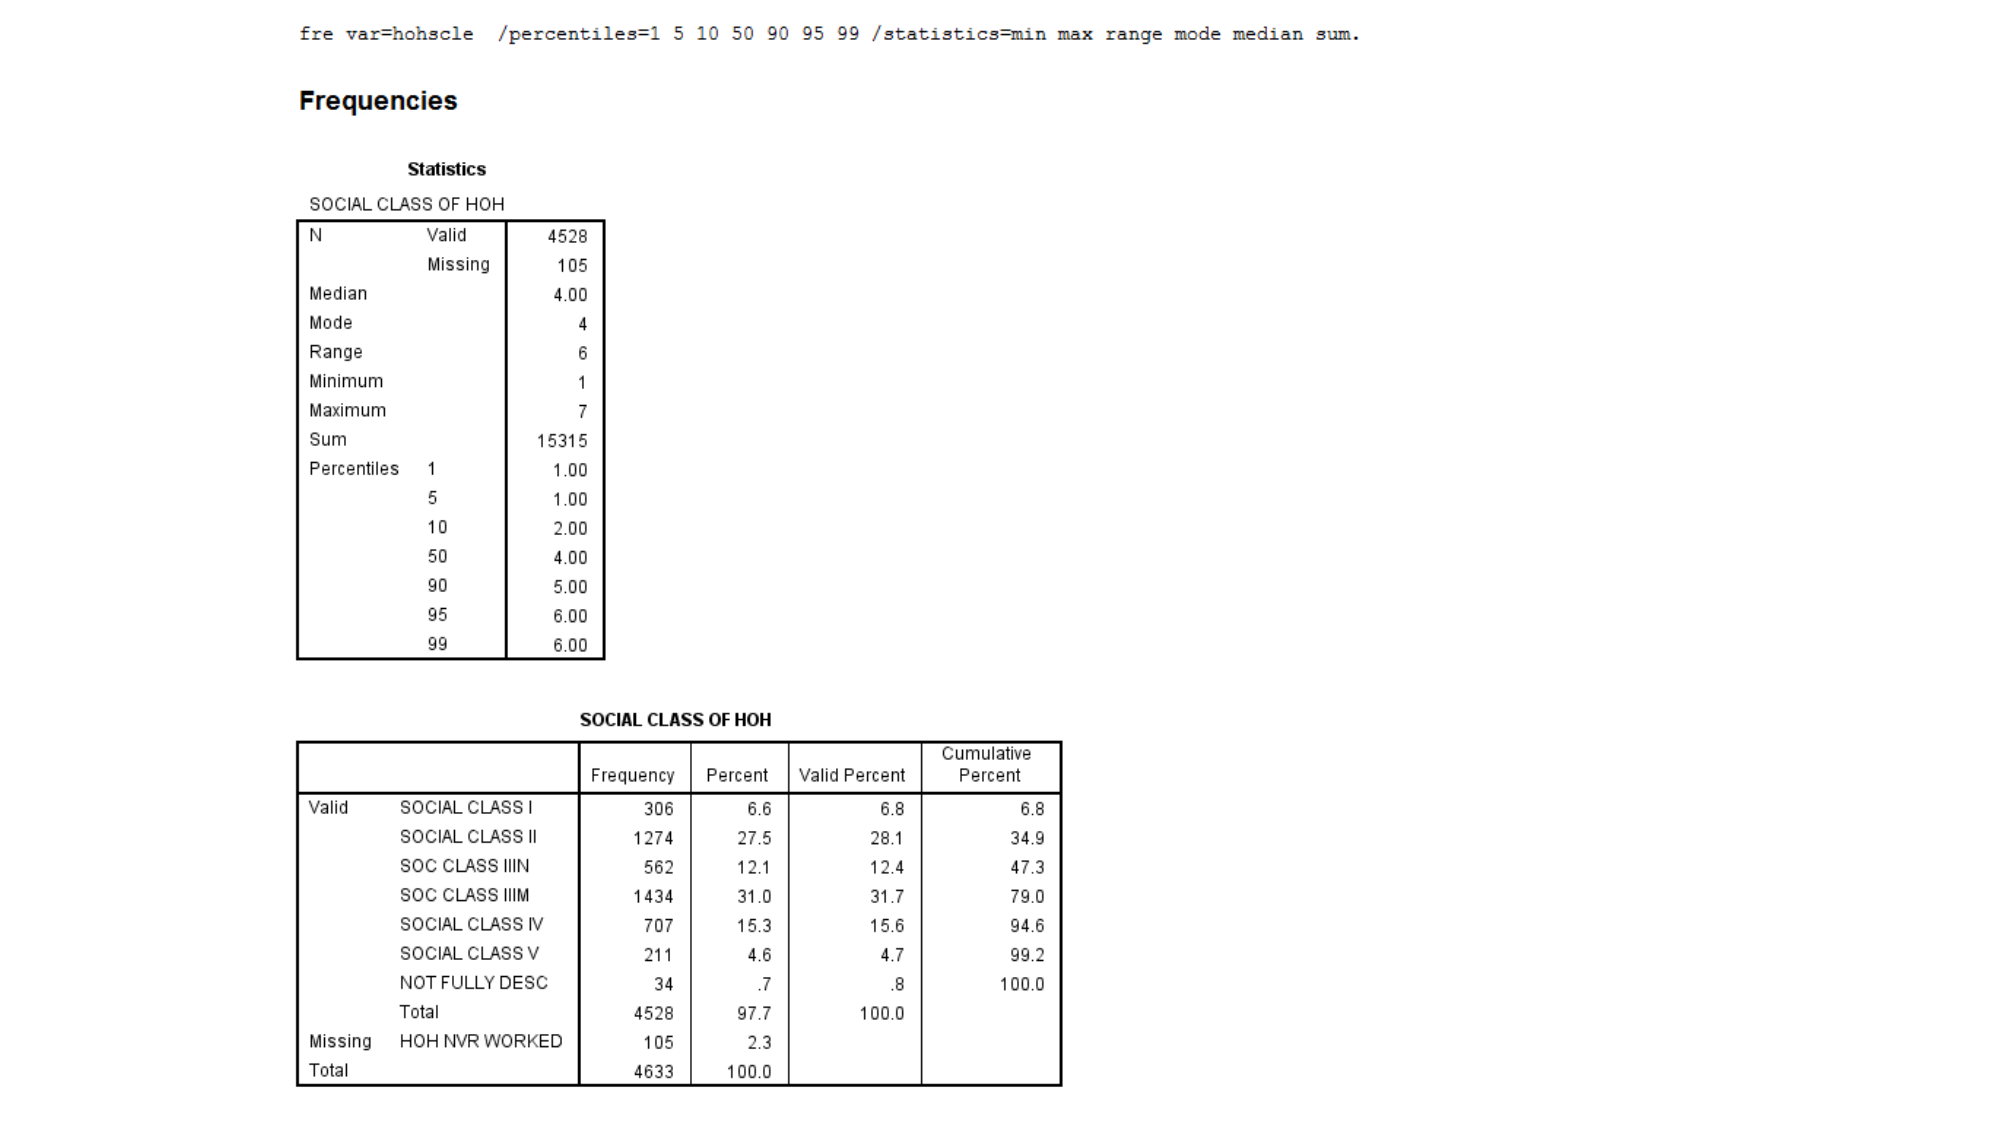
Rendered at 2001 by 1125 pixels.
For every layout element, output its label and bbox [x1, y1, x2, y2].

picture [269, 0, 1473, 1125]
